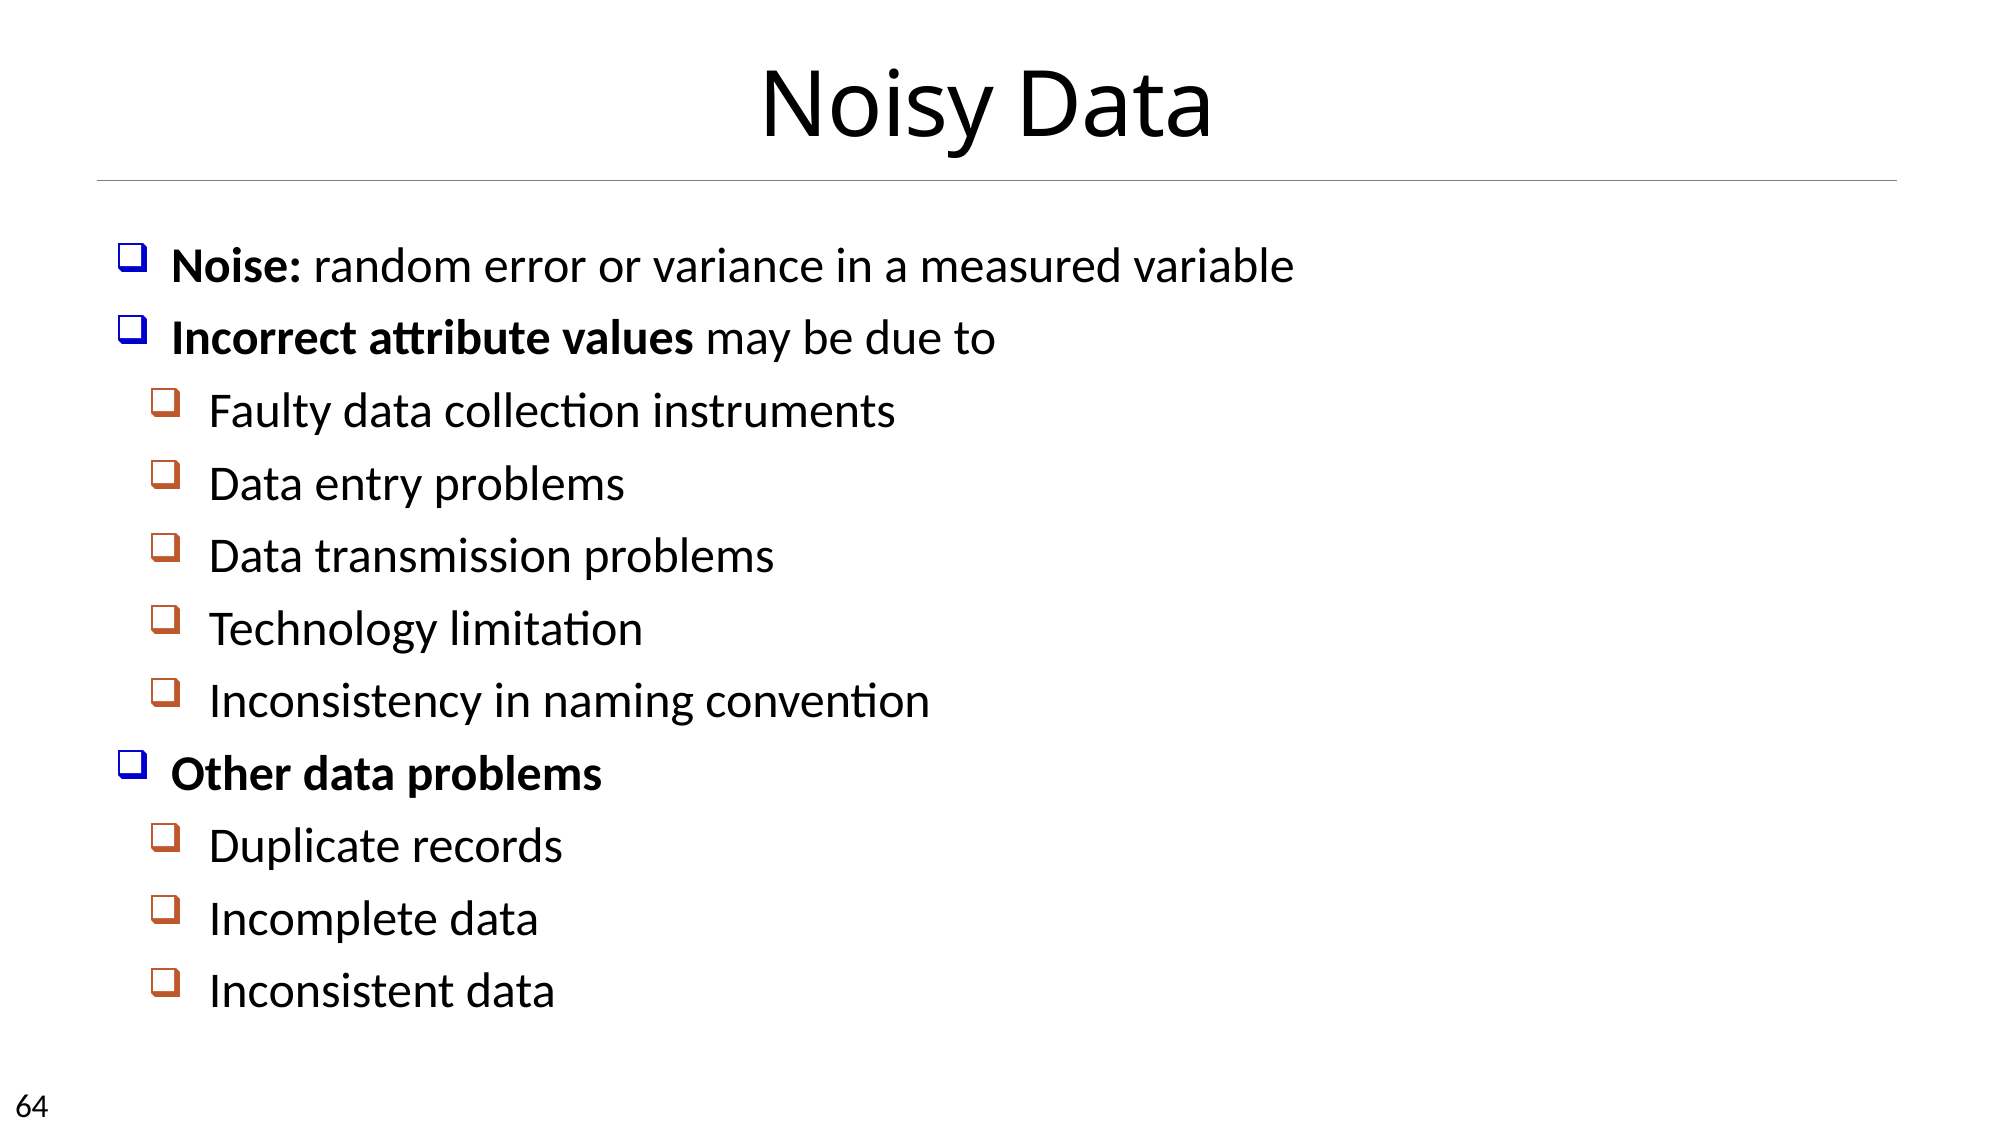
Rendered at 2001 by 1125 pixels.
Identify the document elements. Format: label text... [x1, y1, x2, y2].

list Noise: random error or variance in a measured variable Incorrect attribute values may be due to Faulty data collection instruments Data entry problems Data transmission problems Technology limitation Inconsistency in naming convention Other data problems Duplicate records Incomplete data Inconsistent data [99, 224, 1879, 1038]
title Noisy Data [525, 37, 1450, 163]
